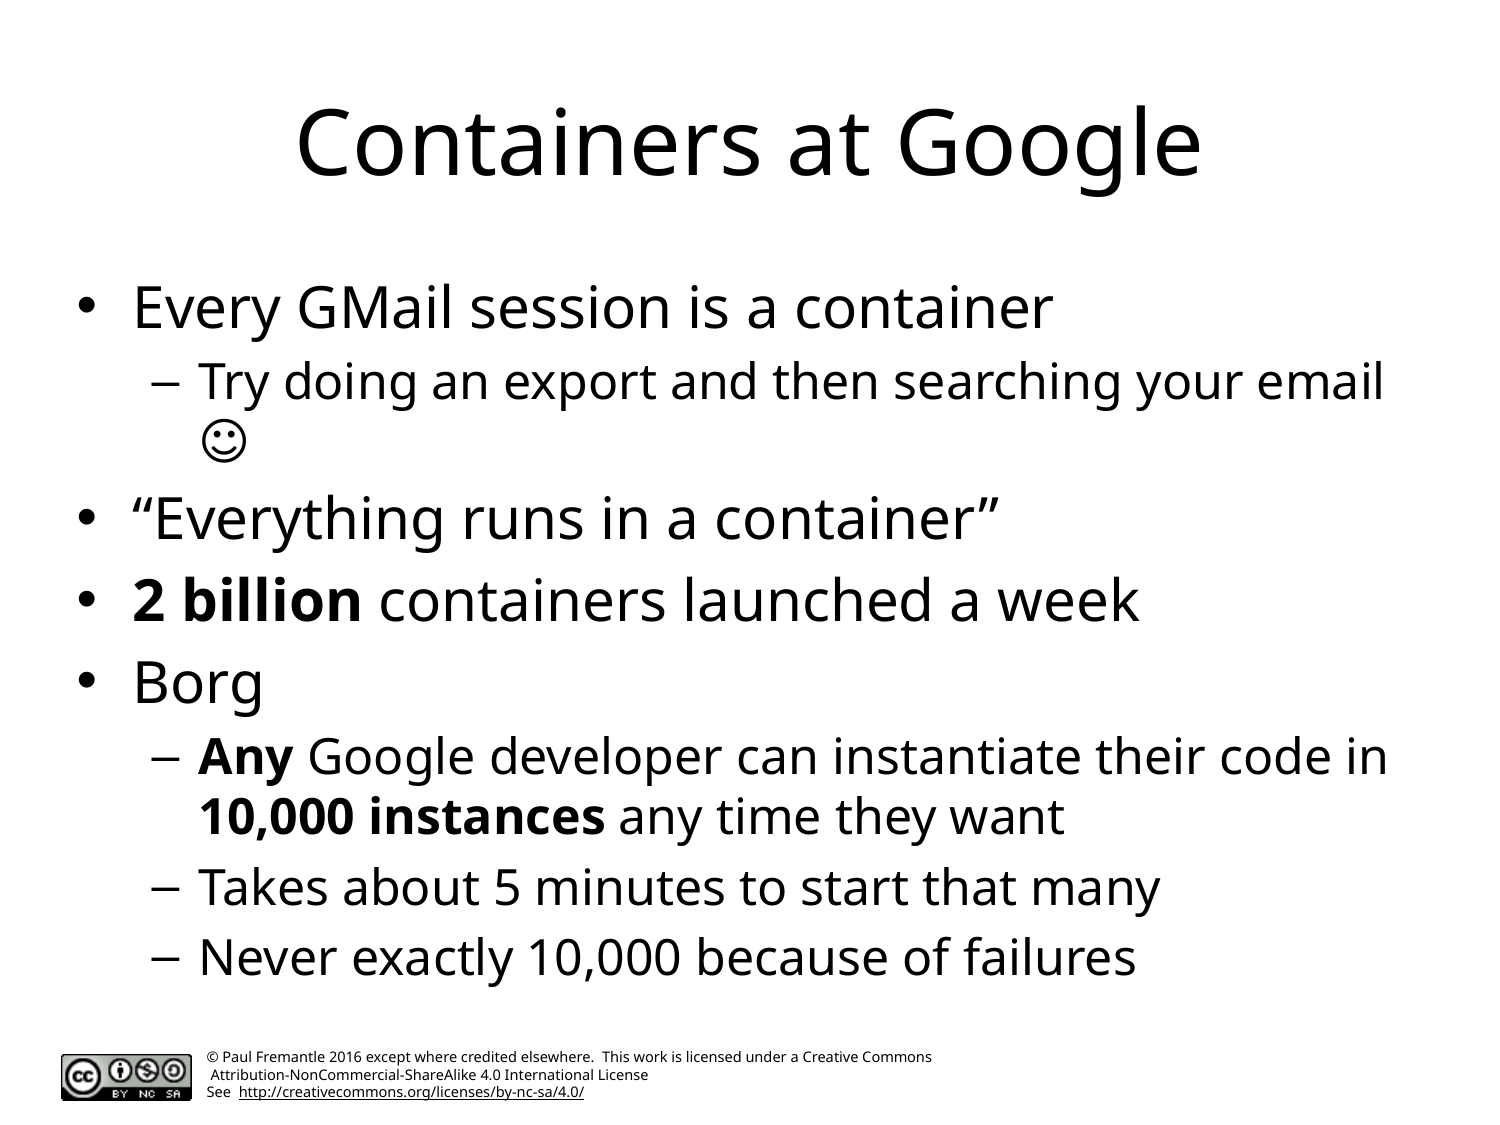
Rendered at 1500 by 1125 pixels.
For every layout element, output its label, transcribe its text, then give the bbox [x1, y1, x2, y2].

list Every GMail session is a container Try doing an export and then searching your email ☺ “Everything runs in a container” 2 billion containers launched a week Borg Any Google developer can instantiate their code in 10,000 instances any time they want Takes about 5 minutes to start that many Never exactly 10,000 because of failures [61, 262, 1412, 1005]
picture [61, 1054, 192, 1101]
title Containers at Google [75, 45, 1425, 233]
